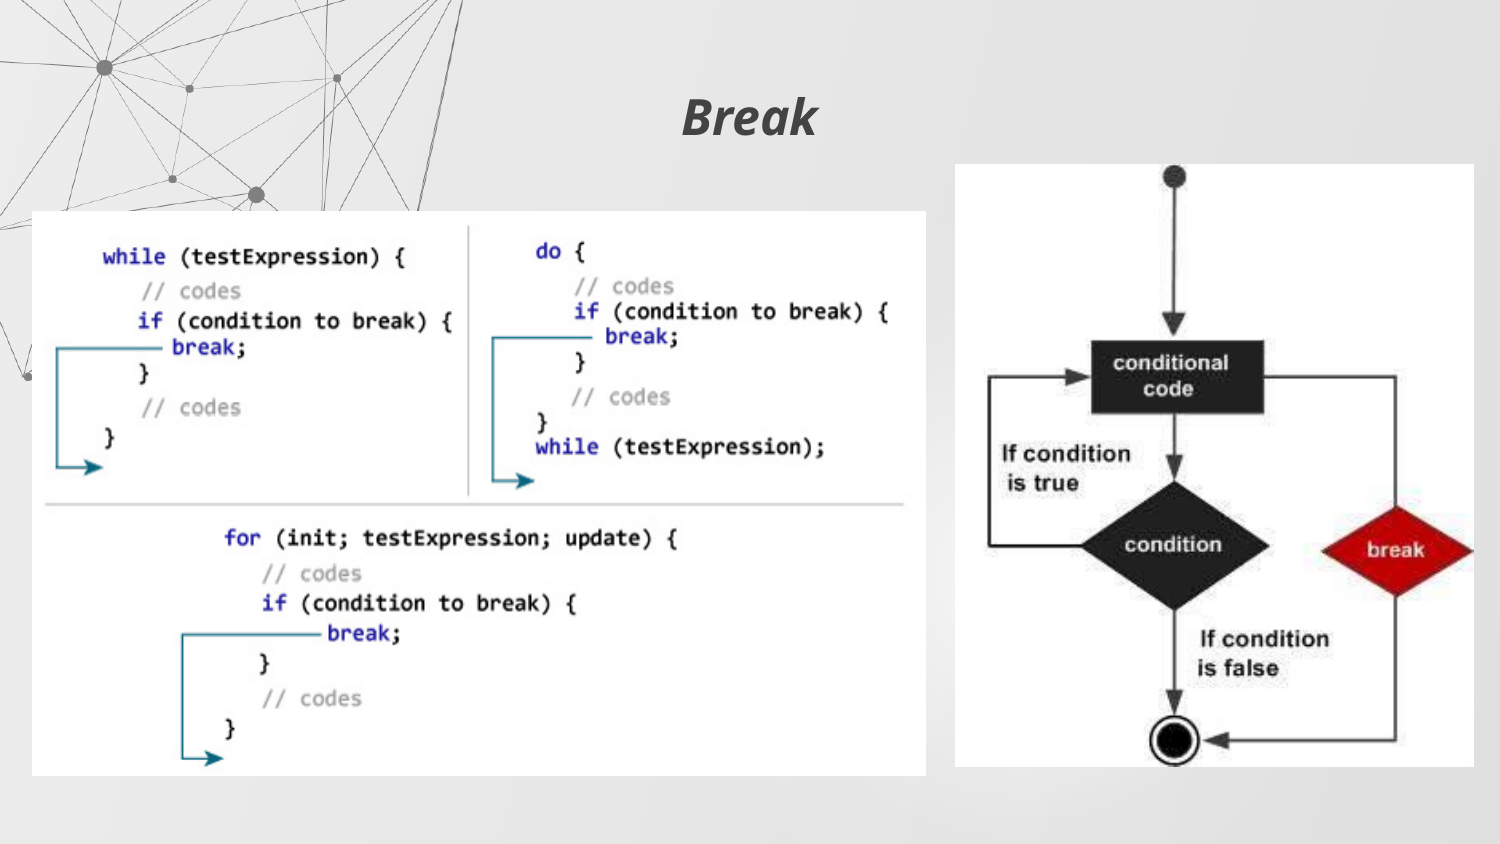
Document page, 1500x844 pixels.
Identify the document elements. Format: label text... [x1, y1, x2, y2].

picture [0, 0, 1500, 844]
title Break [322, 70, 1178, 165]
